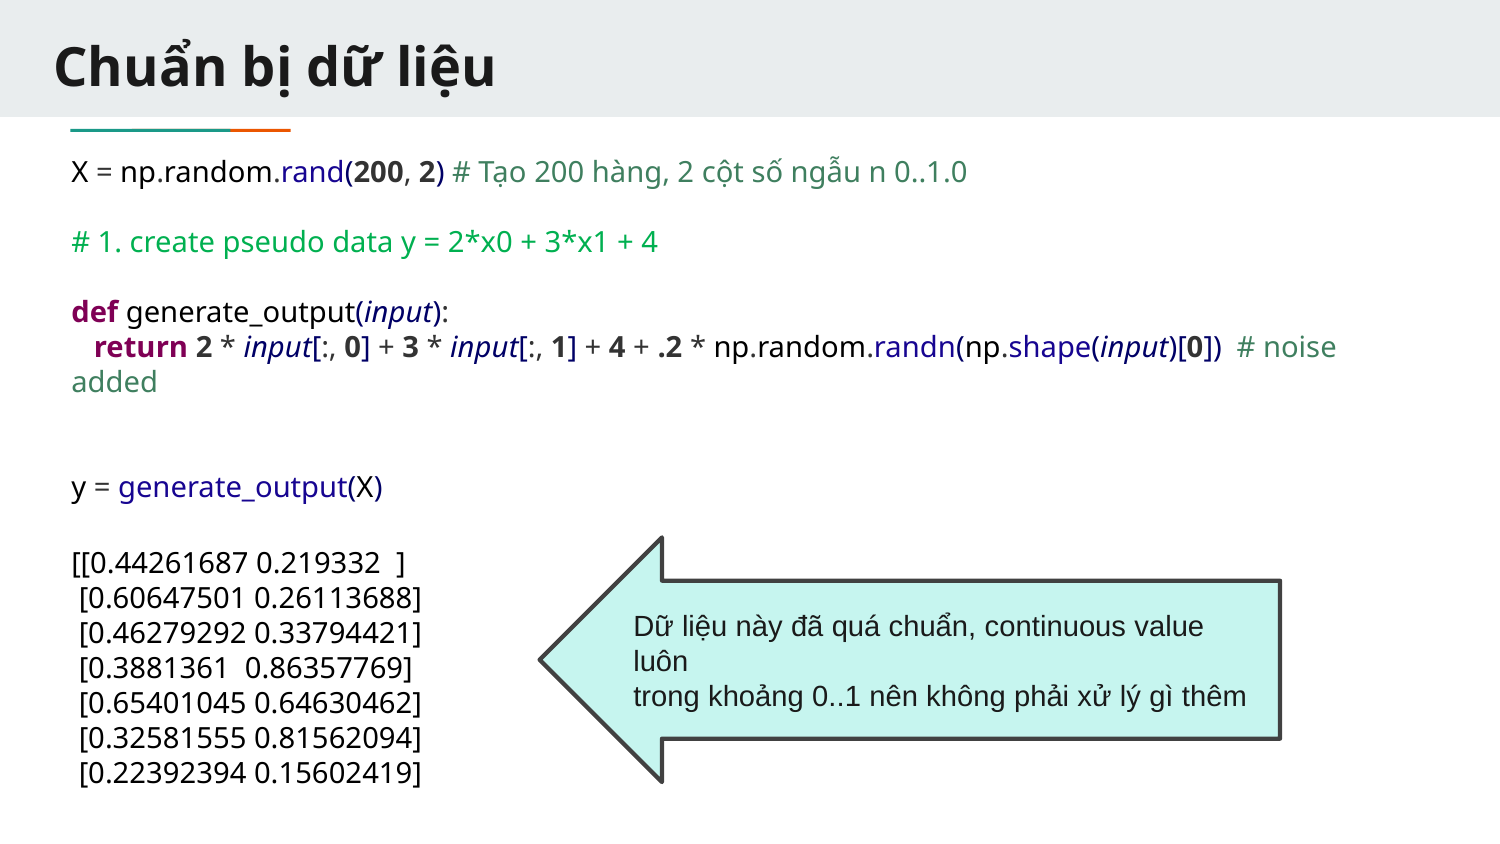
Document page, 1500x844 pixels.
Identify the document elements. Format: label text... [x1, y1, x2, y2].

text_box X = np.random.rand(200, 2) # Tạo 200 hàng, 2 cột số ngẫu n 0..1.0 # 1. create pseudo data y = 2*x0 + 3*x1 + 4 def generate_output(input): return 2 * input[:, 0] + 3 * input[:, 1] + 4 + .2 * np.random.randn(np.shape(input)[0]) # noise added y = generate_output(X) [56, 145, 1426, 511]
text_box [[0.44261687 0.219332 ] [0.60647501 0.26113688] [0.46279292 0.33794421] [0.3881361 0.86357769] [0.65401045 0.64630462] [0.32581555 0.81562094] [0.22392394 0.15602419] [56, 537, 807, 797]
text_box Dữ liệu này đã quá chuẩn, continuous value luôn trong khoảng 0..1 nên không phải xử lý gì thêm [537, 535, 1283, 785]
title Chuẩn bị dữ liệu [38, 17, 1467, 106]
